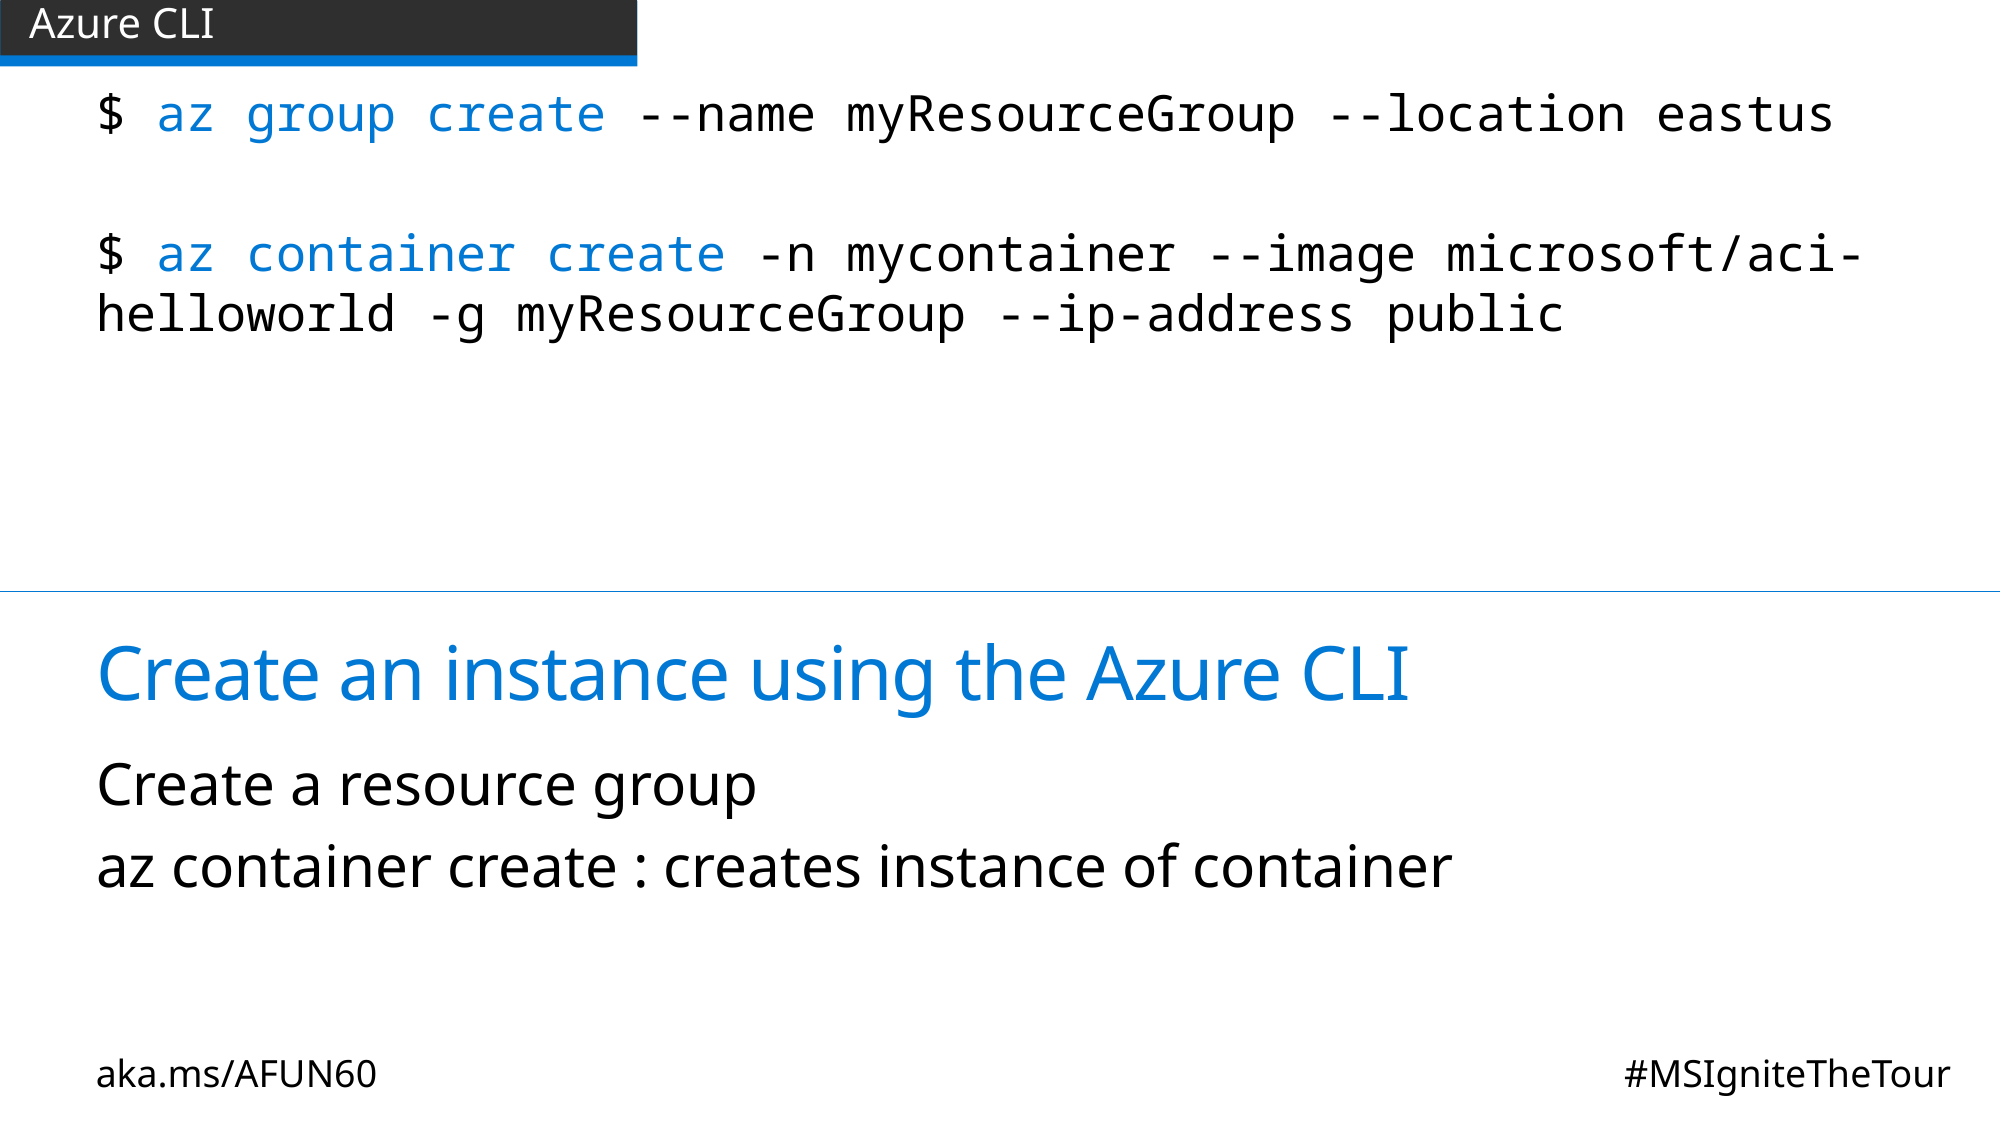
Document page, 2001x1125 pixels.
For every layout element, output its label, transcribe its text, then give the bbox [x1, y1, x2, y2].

list Create a resource group az container create : creates instance of container [96, 747, 1904, 903]
title Create an instance using the Azure CLI [96, 625, 1904, 717]
list $ az group create --name myResourceGroup --location eastus $ az container create -n mycontainer --image microsoft/aci-helloworld -g myResourceGroup --ip-address public [96, 81, 1904, 349]
list Azure CLI [14, 0, 636, 48]
